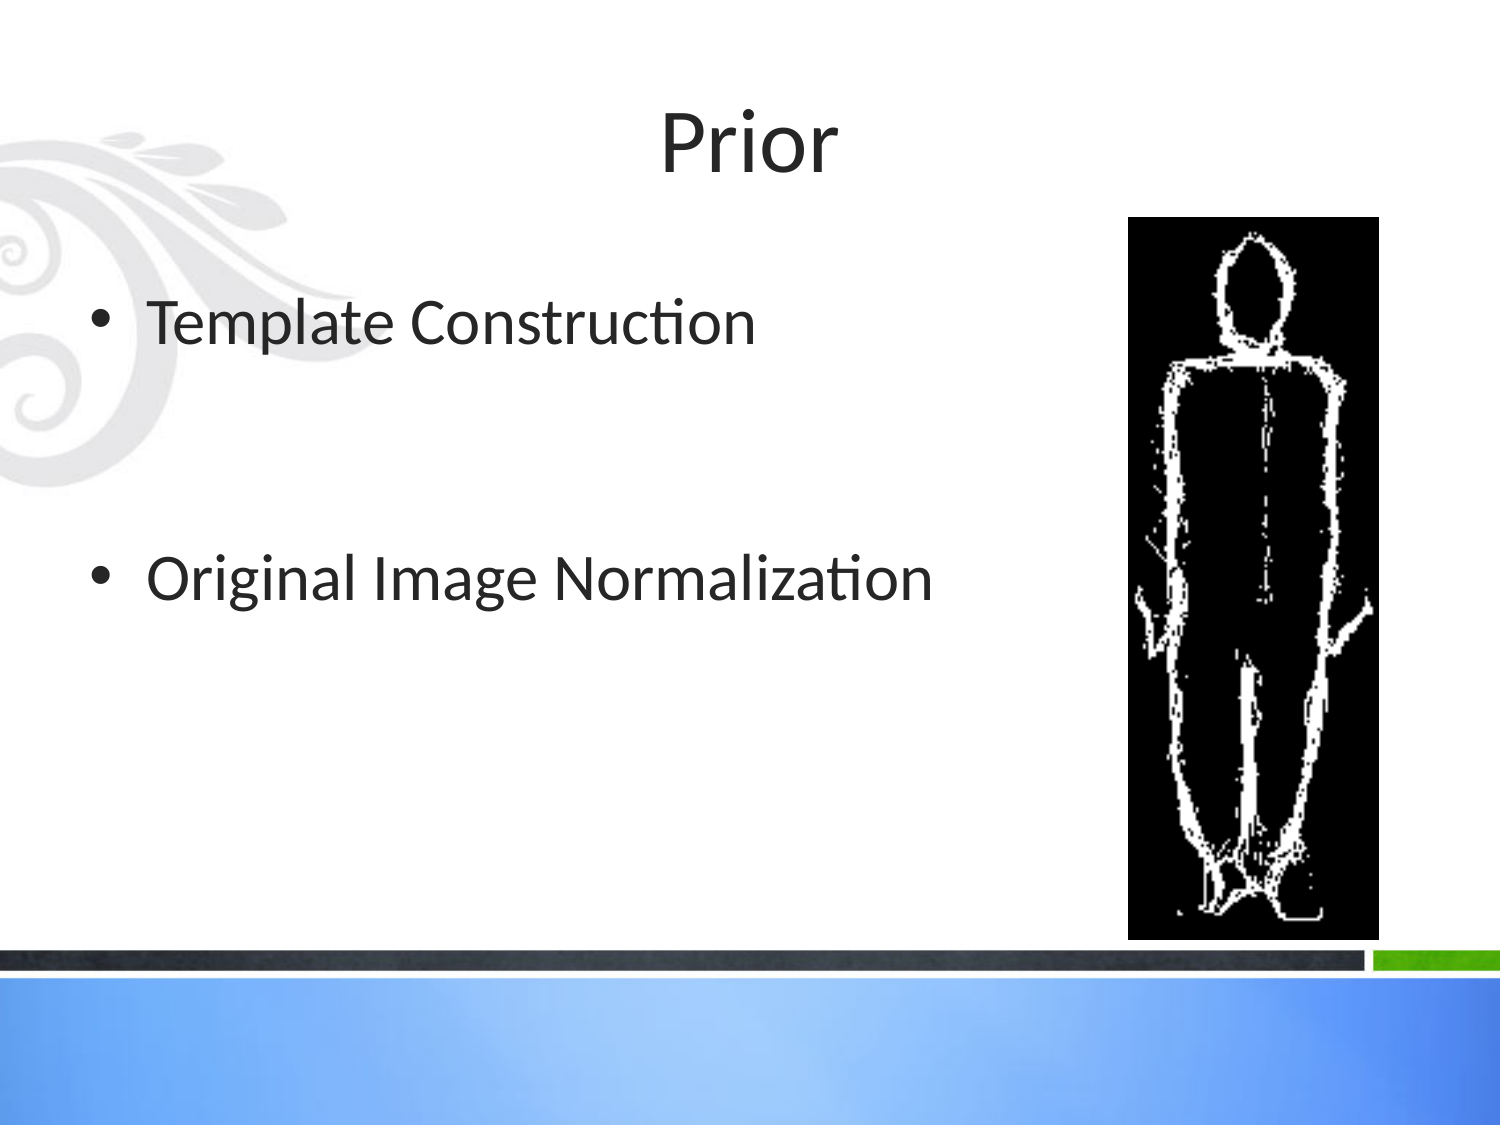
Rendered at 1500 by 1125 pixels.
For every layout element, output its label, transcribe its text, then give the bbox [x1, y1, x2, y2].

text_box Template Construction Original Image Normalization [74, 270, 1425, 1013]
picture [0, 0, 1500, 1125]
text_box Prior [74, 41, 1425, 230]
